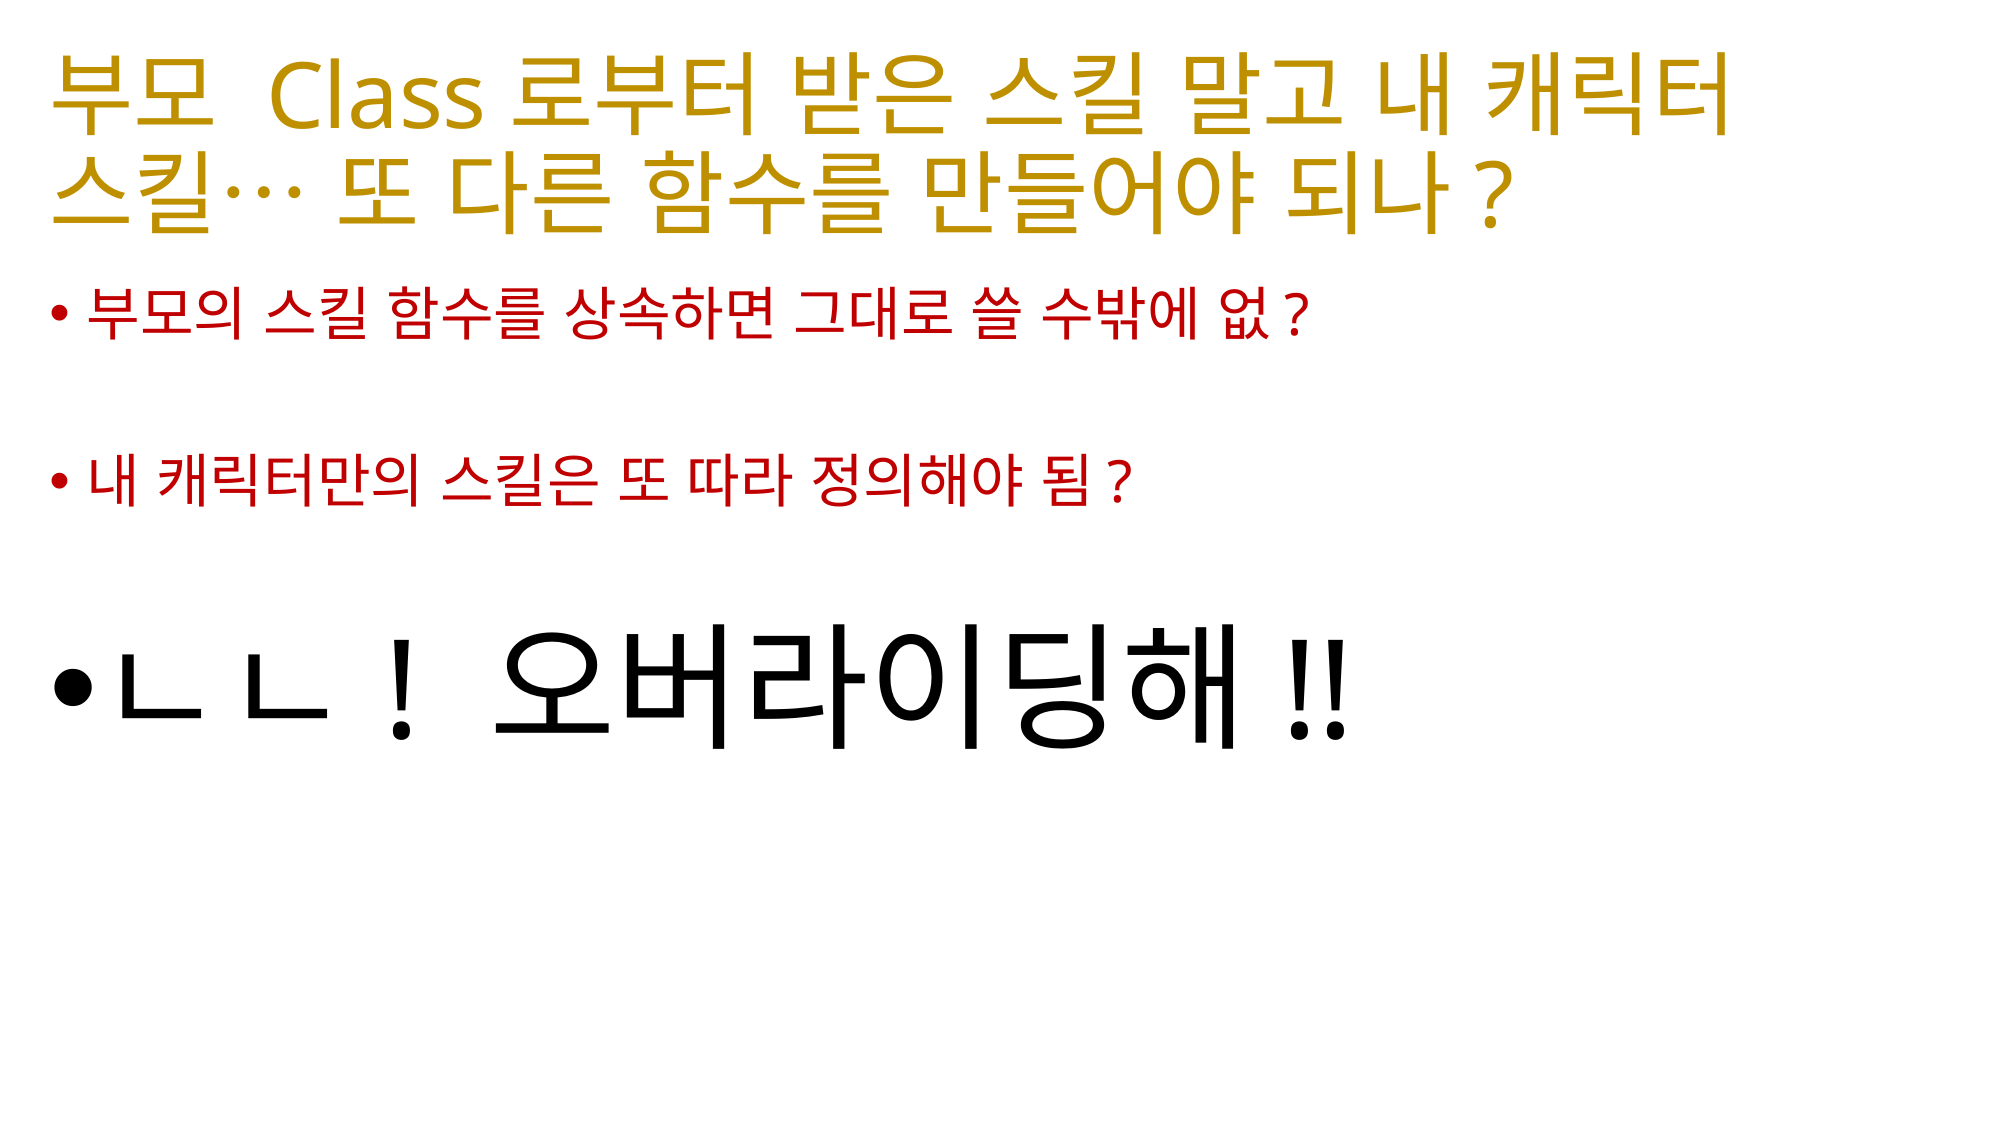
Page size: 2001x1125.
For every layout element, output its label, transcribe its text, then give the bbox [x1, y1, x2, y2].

title 부모 Class로부터 받은 스킬 말고 내 캐릭터 스킬… 또 다른 함수를 만들어야 되나? [34, 39, 1760, 257]
list 부모의 스킬 함수를 상속하면 그대로 쓸 수밖에 없? 내 캐릭터만의 스킬은 또 따라 정의해야 됨? ㄴㄴ! 오버라이딩해!! [34, 277, 1966, 992]
